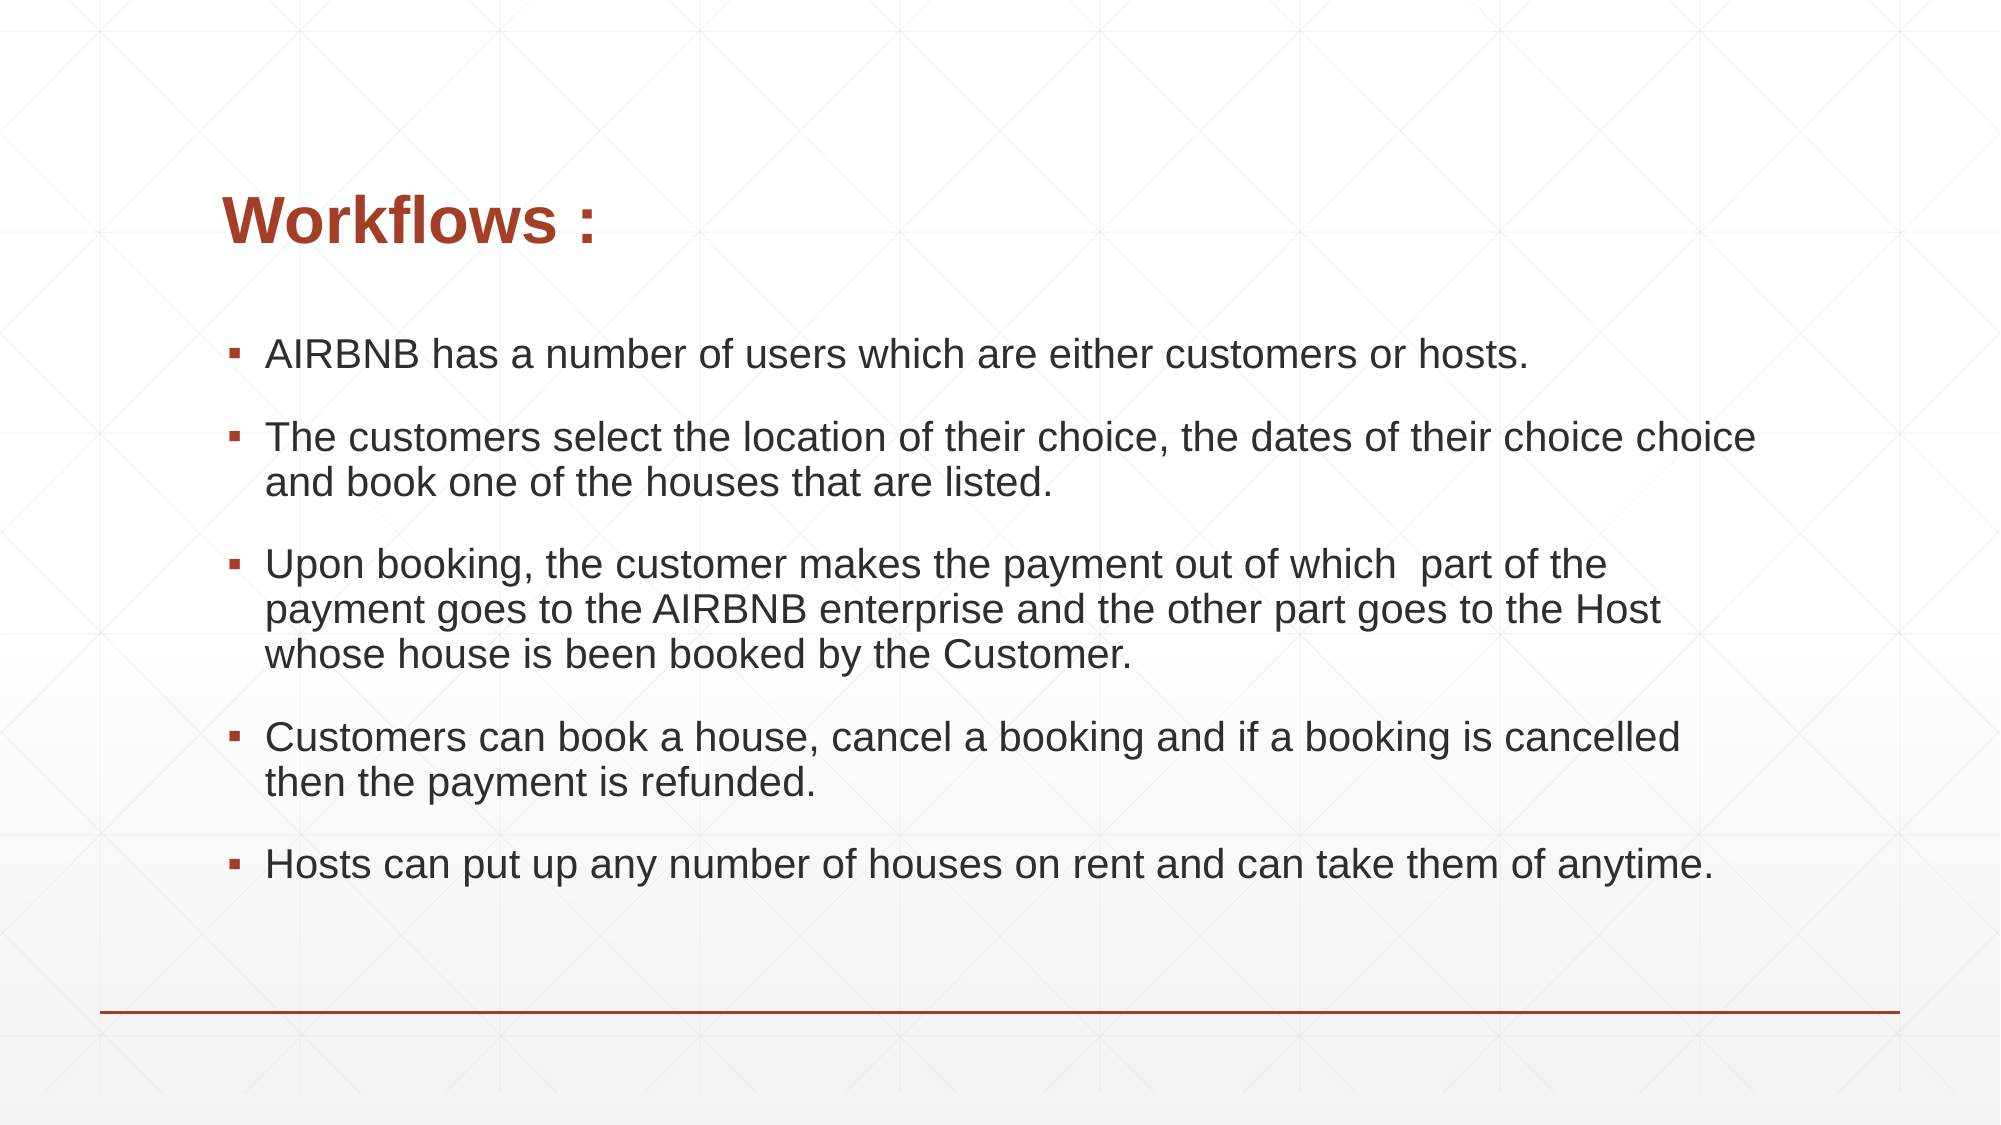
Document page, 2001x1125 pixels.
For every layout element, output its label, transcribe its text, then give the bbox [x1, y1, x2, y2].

title Workflows : [207, 82, 1788, 266]
list AIRBNB has a number of users which are either customers or hosts. The customers select the location of their choice, the dates of their choice choice and book one of the houses that are listed. Upon booking, the customer makes the payment out of which part of the payment goes to the AIRBNB enterprise and the other part goes to the Host whose house is been booked by the Customer. Customers can book a house, cancel a booking and if a booking is cancelled then the payment is refunded. Hosts can put up any number of houses on rent and can take them of anytime. [212, 324, 1788, 950]
